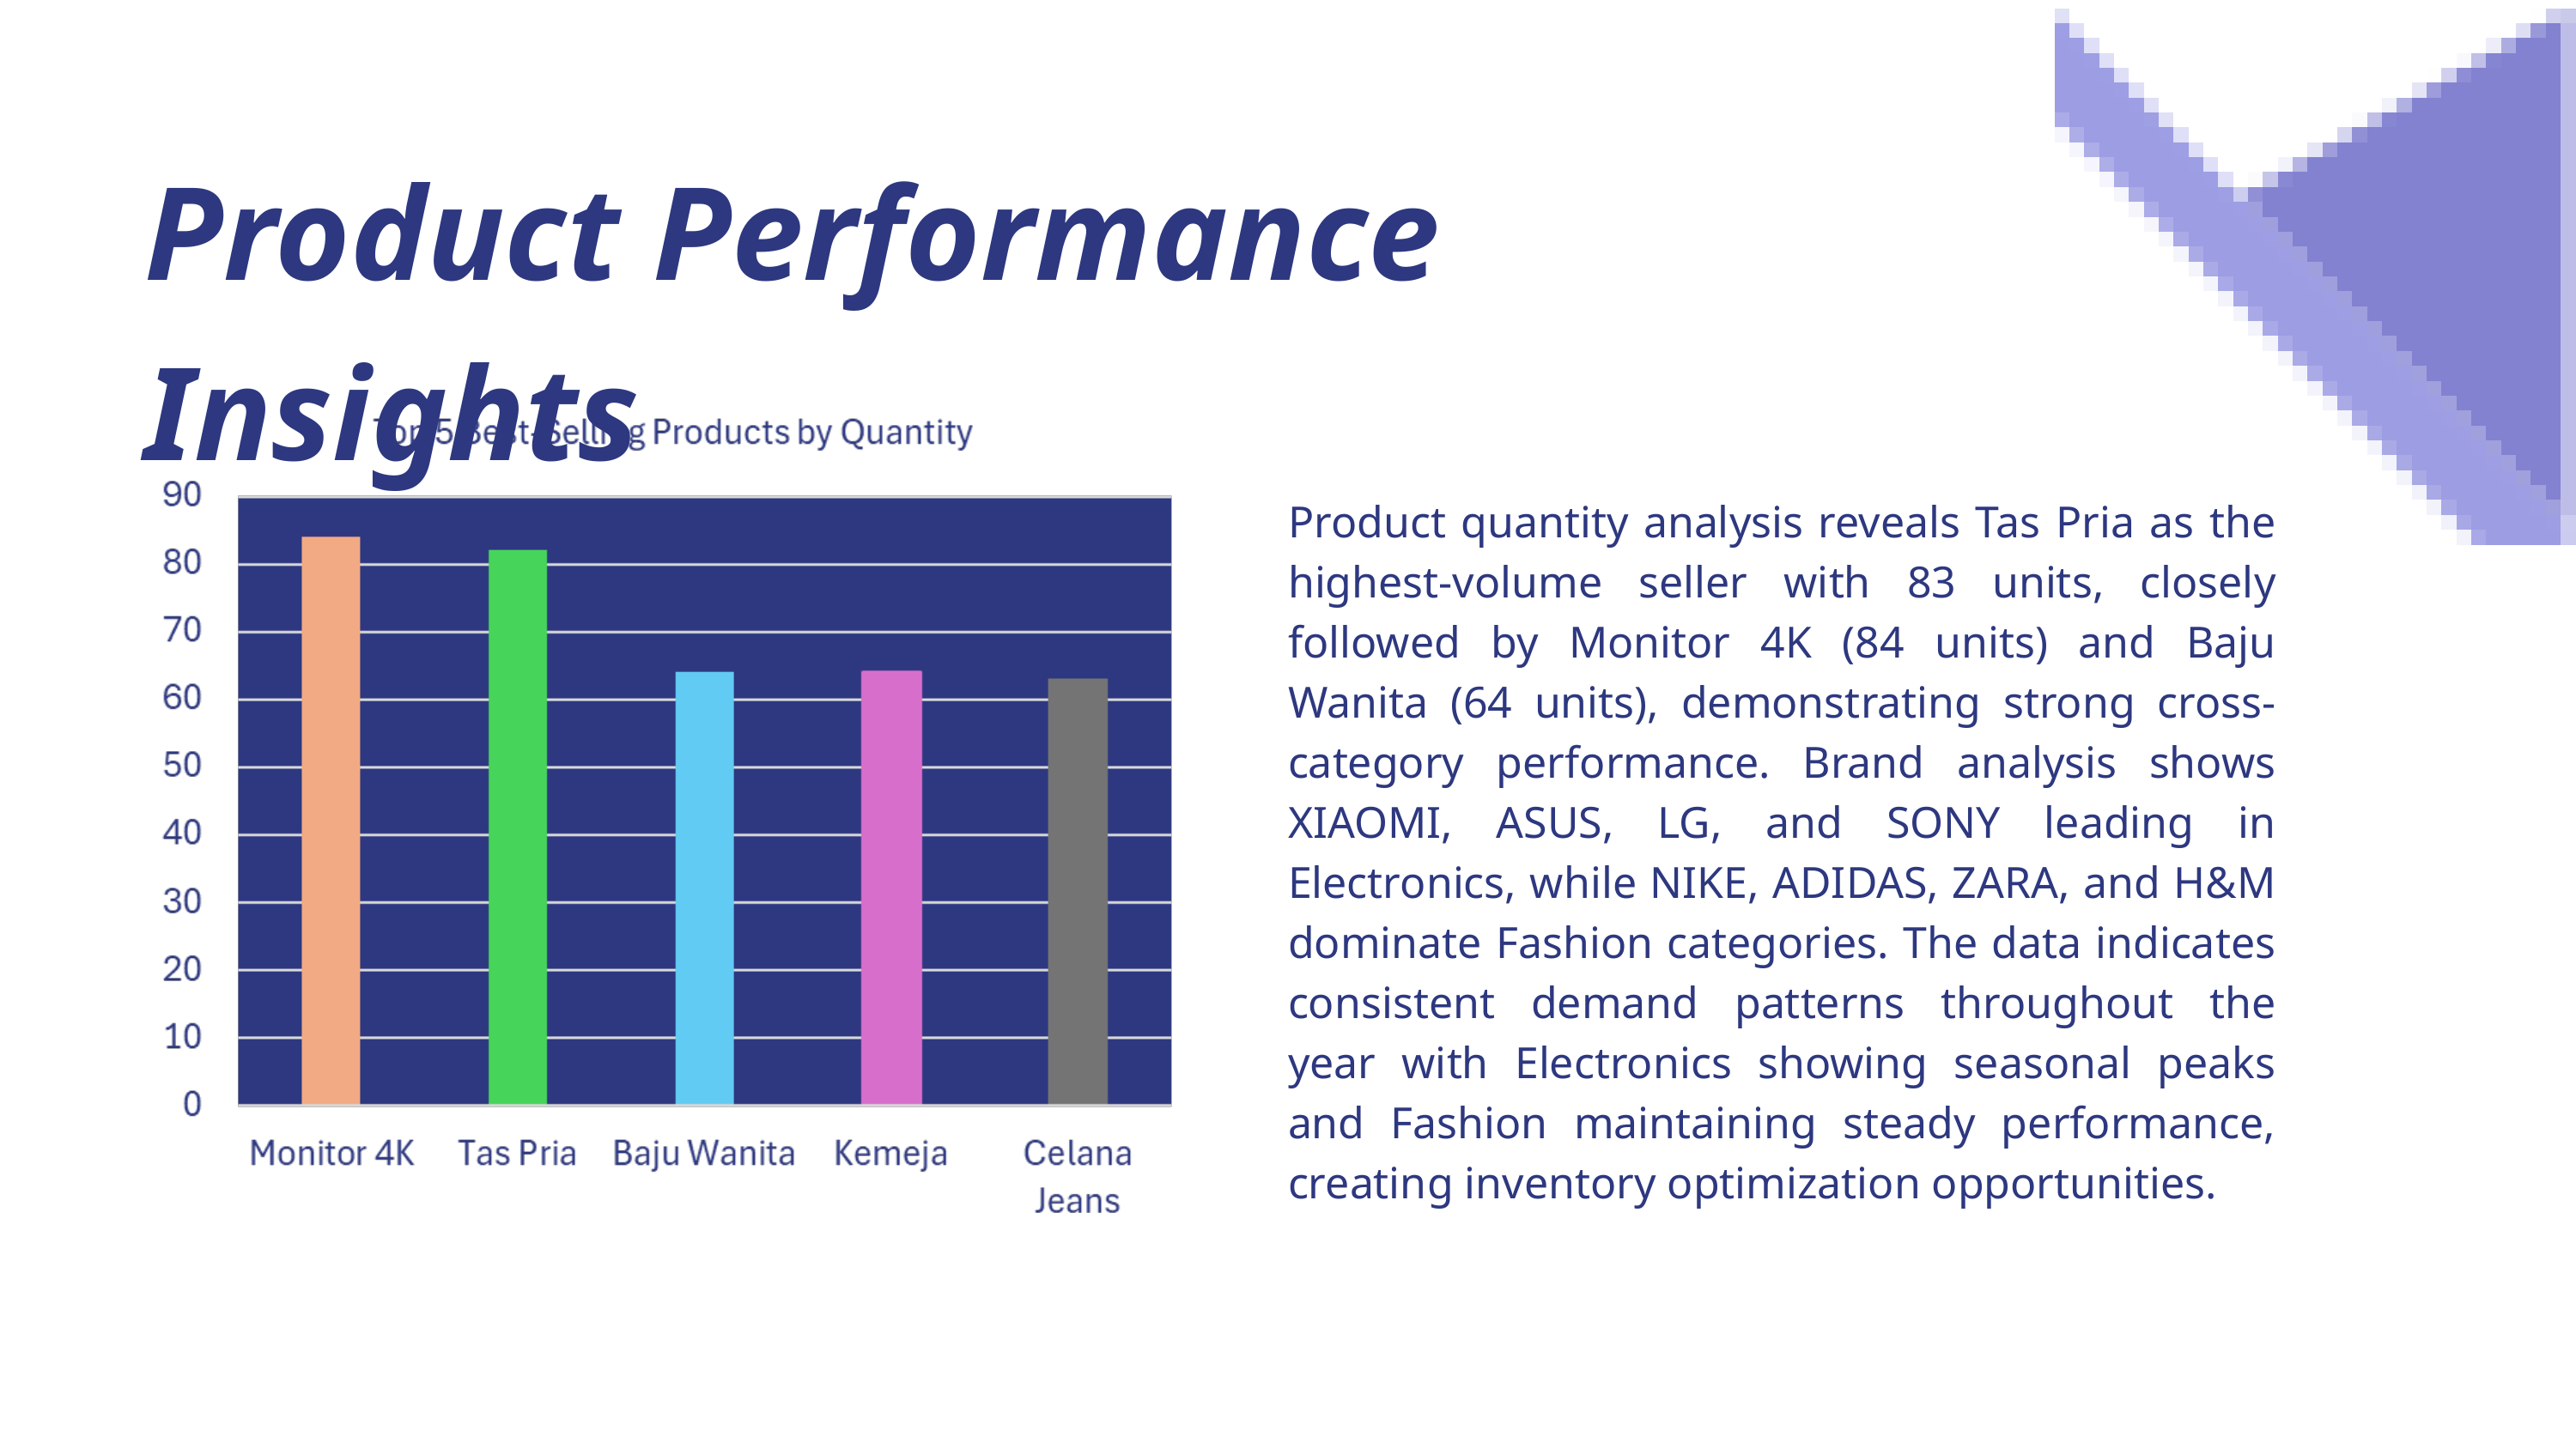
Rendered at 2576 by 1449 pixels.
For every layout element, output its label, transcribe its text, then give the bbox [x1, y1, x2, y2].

text_box Product quantity analysis reveals Tas Pria as the highest-volume seller with 83 units, closely followed by Monitor 4K (84 units) and Baju Wanita (64 units), demonstrating strong cross-category performance. Brand analysis shows XIAOMI, ASUS, LG, and SONY leading in Electronics, while NIKE, ADIDAS, ZARA, and H&M dominate Fashion categories. The data indicates consistent demand patterns throughout the year with Electronics showing seasonal peaks and Fashion maintaining steady performance, creating inventory optimization opportunities. [1287, 486, 2276, 1207]
text_box Product Performance Insights [144, 125, 1651, 487]
text_box [144, 487, 1202, 1242]
text_box [2054, 9, 2576, 545]
